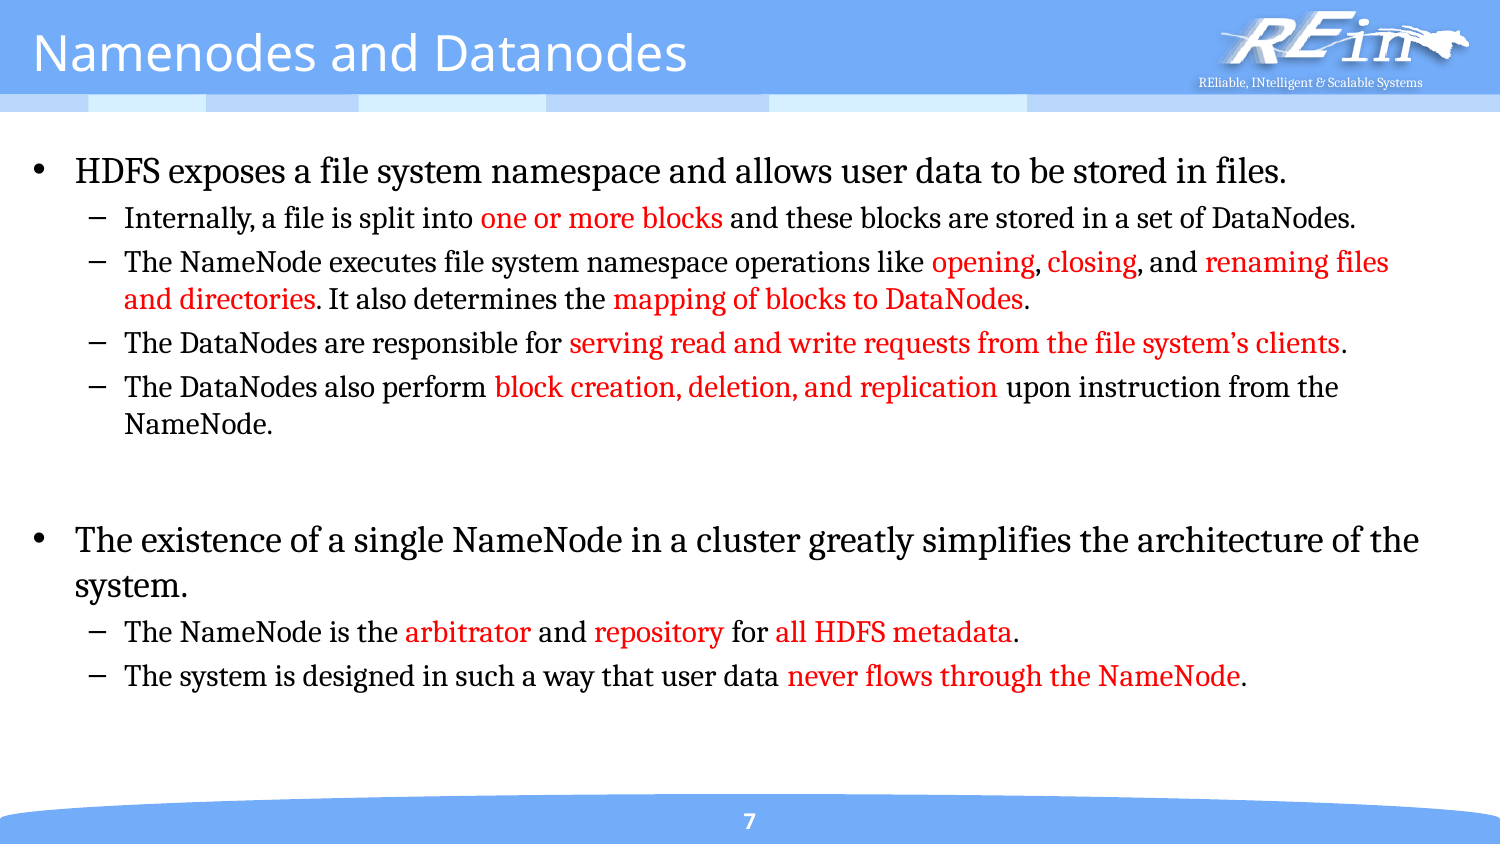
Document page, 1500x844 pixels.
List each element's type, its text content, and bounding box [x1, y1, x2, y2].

title Namenodes and Datanodes [17, 17, 1136, 86]
list HDFS exposes a file system namespace and allows user data to be stored in files. Internally, a file is split into one or more blocks and these blocks are stored in a set of DataNodes. The NameNode executes file system namespace operations like opening, closing, and renaming files and directories. It also determines the mapping of blocks to DataNodes. The DataNodes are responsible for serving read and write requests from the file system’s clients. The DataNodes also perform block creation, deletion, and replication upon instruction from the NameNode. The existence of a single NameNode in a cluster greatly simplifies the architecture of the system. The NameNode is the arbitrator and repository for all HDFS metadata. The system is designed in such a way that user data never flows through the NameNode. [17, 138, 1459, 786]
slide_number 7 [667, 802, 833, 842]
